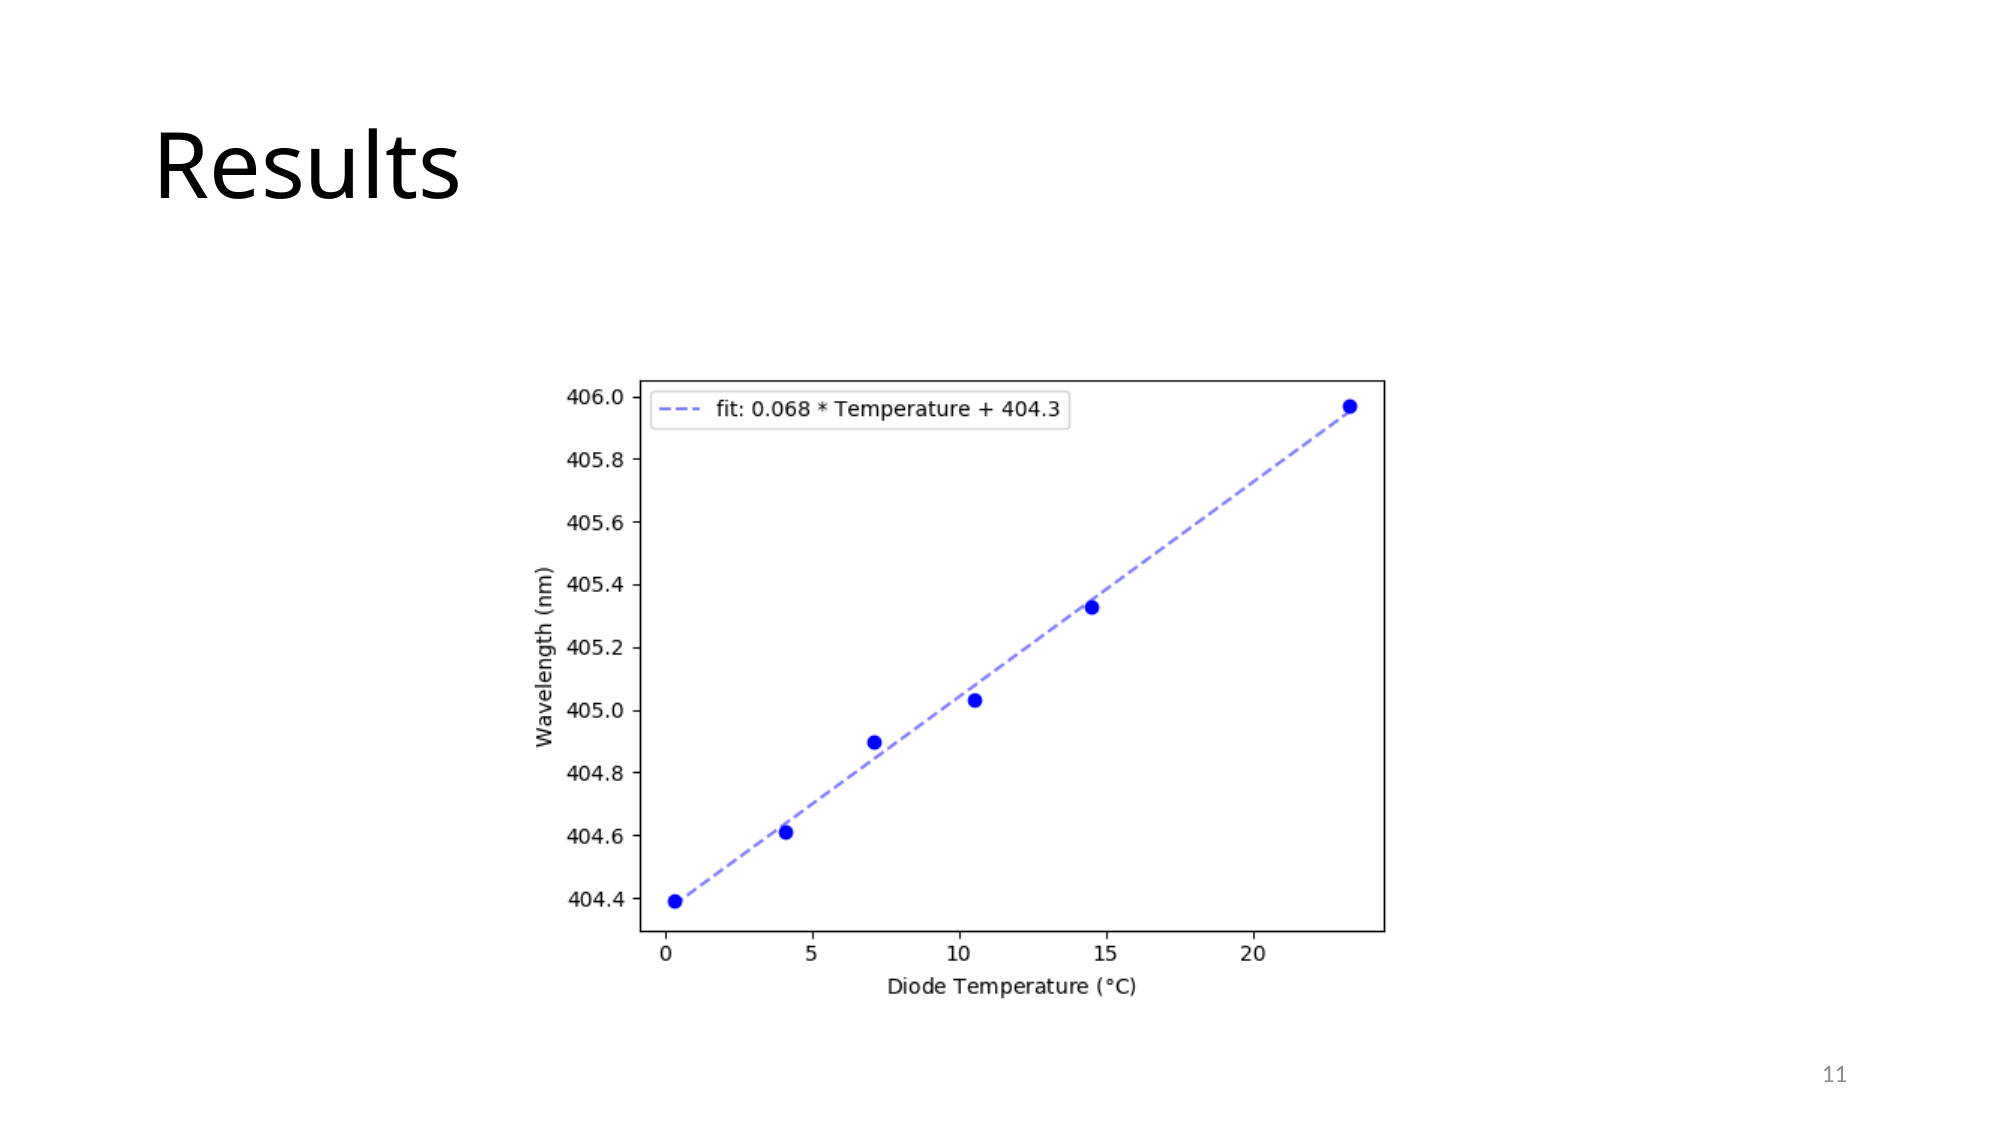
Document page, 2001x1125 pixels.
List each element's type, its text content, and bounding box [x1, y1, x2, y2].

slide_number 11 [1412, 1042, 1863, 1103]
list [520, 295, 1480, 1009]
title Results [137, 59, 1863, 278]
